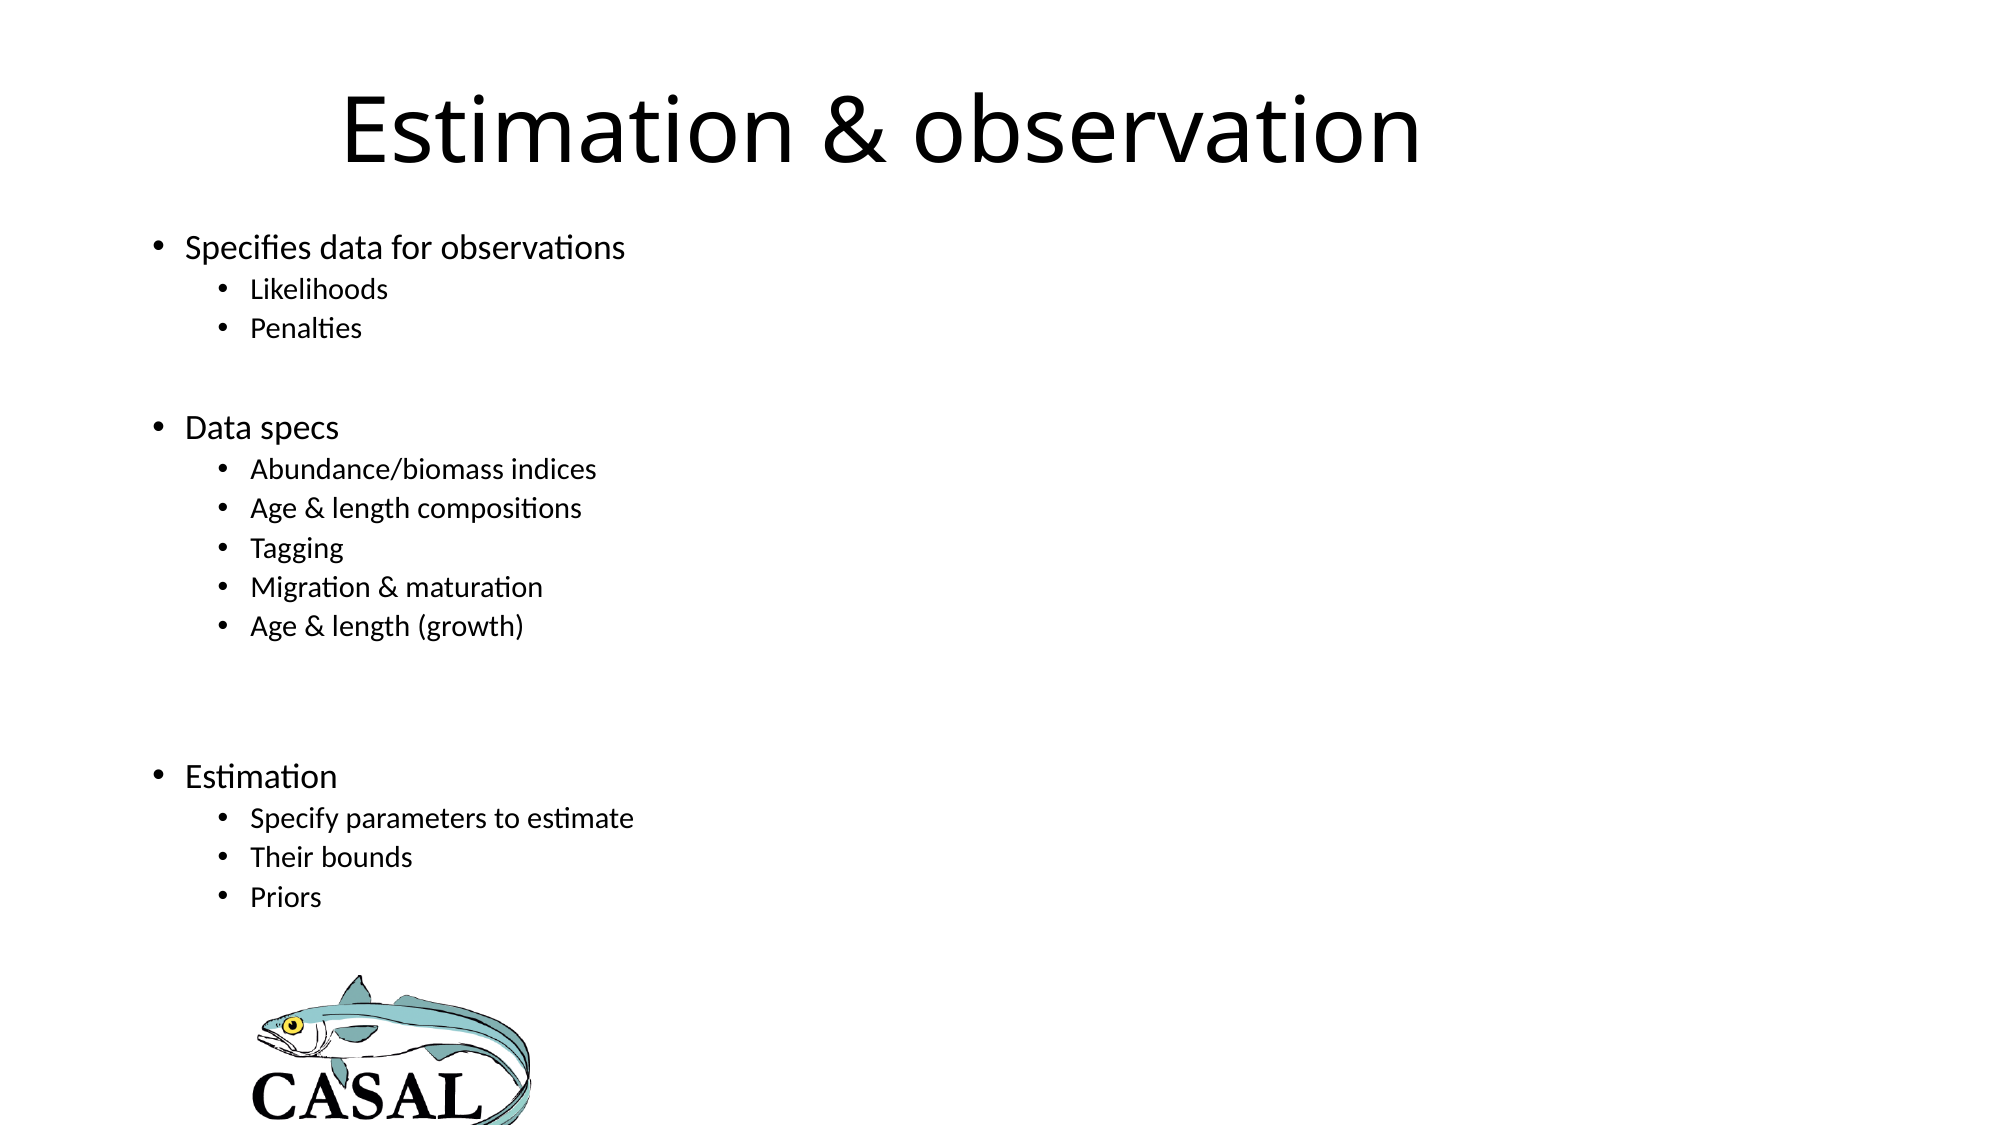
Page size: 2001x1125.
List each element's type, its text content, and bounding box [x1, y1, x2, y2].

title Estimation & observation [324, 45, 1466, 171]
picture [249, 975, 534, 1125]
list Specifies data for observations Likelihoods Penalties Data specs Abundance/biomass indices Age & length compositions Tagging Migration & maturation Age & length (growth) Estimation Specify parameters to estimate Their bounds Priors [137, 171, 1863, 934]
